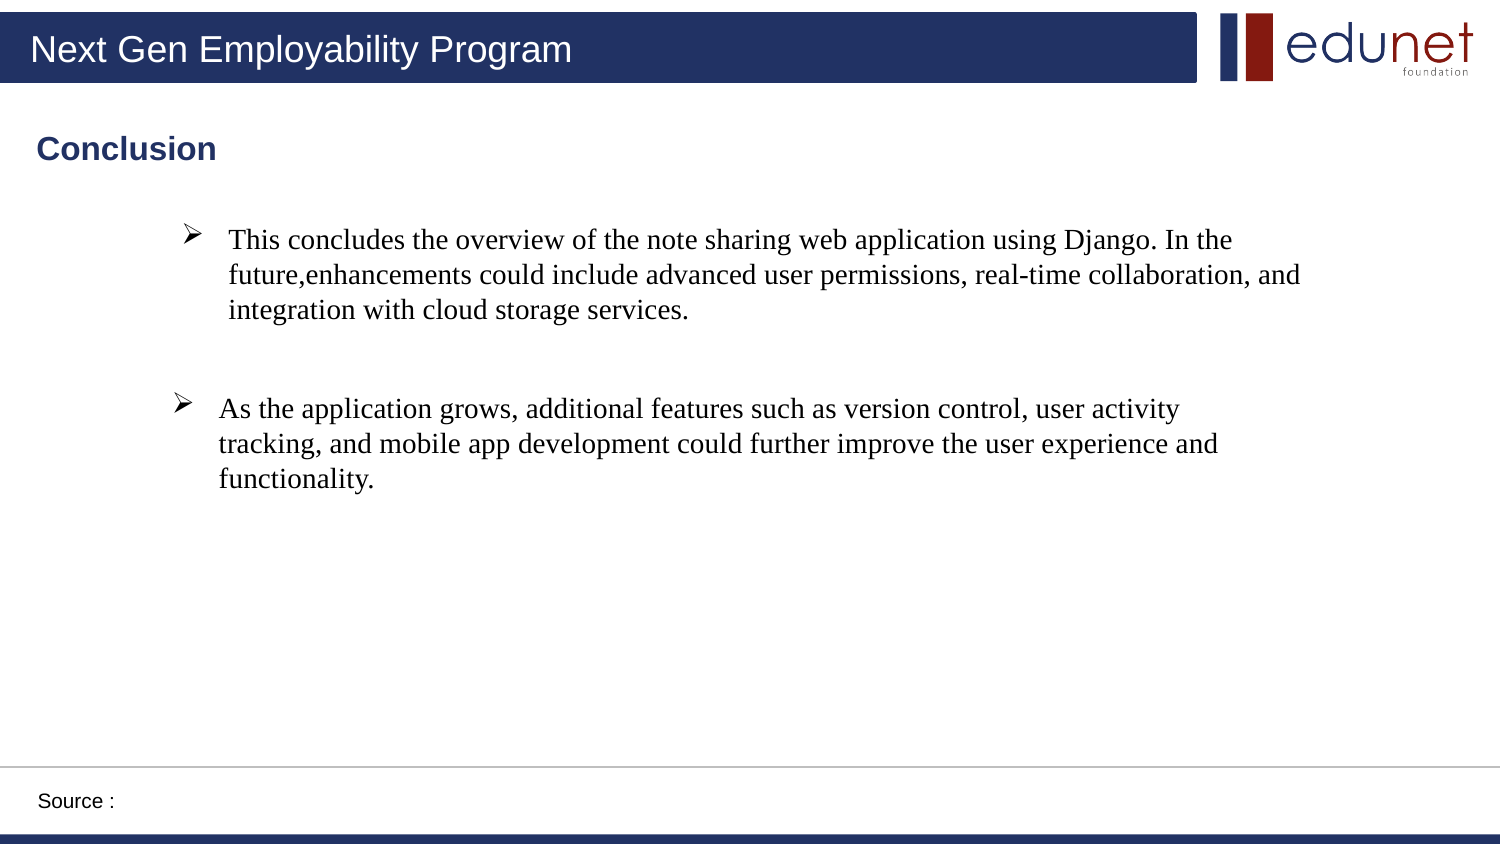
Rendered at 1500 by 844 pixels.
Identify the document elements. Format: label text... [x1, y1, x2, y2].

text_box This concludes the overview of the note sharing web application using Django. In the future,enhancements could include advanced user permissions, real-time collaboration, and integration with cloud storage services. [166, 212, 1330, 333]
text_box As the application grows, additional features such as version control, user activity tracking, and mobile app development could further improve the user experience and functionality. [157, 382, 1249, 502]
picture [1279, 14, 1482, 83]
text_box Source : [22, 776, 139, 826]
title Conclusion [21, 111, 504, 165]
